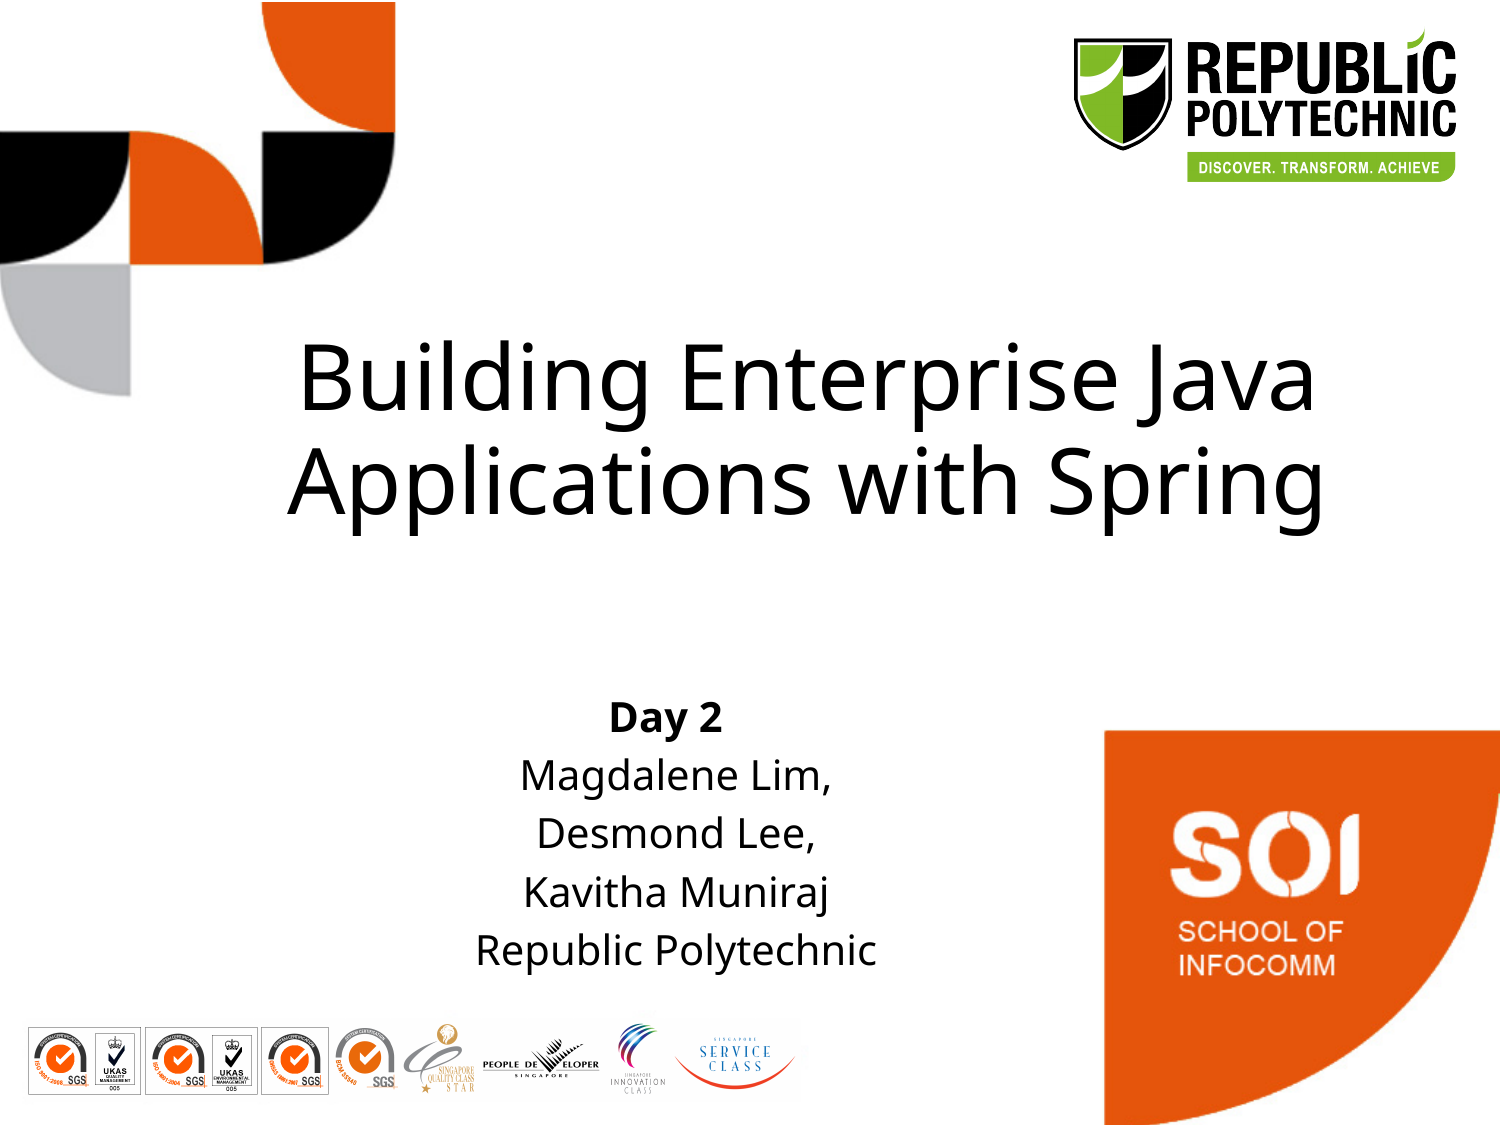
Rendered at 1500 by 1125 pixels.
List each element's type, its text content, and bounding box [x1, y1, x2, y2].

picture [0, 2, 1500, 1125]
list Day 2 Magdalene Lim, Desmond Lee, Kavitha Muniraj Republic Polytechnic [257, 683, 1095, 989]
title Building Enterprise Java Applications with Spring [171, 317, 1446, 541]
